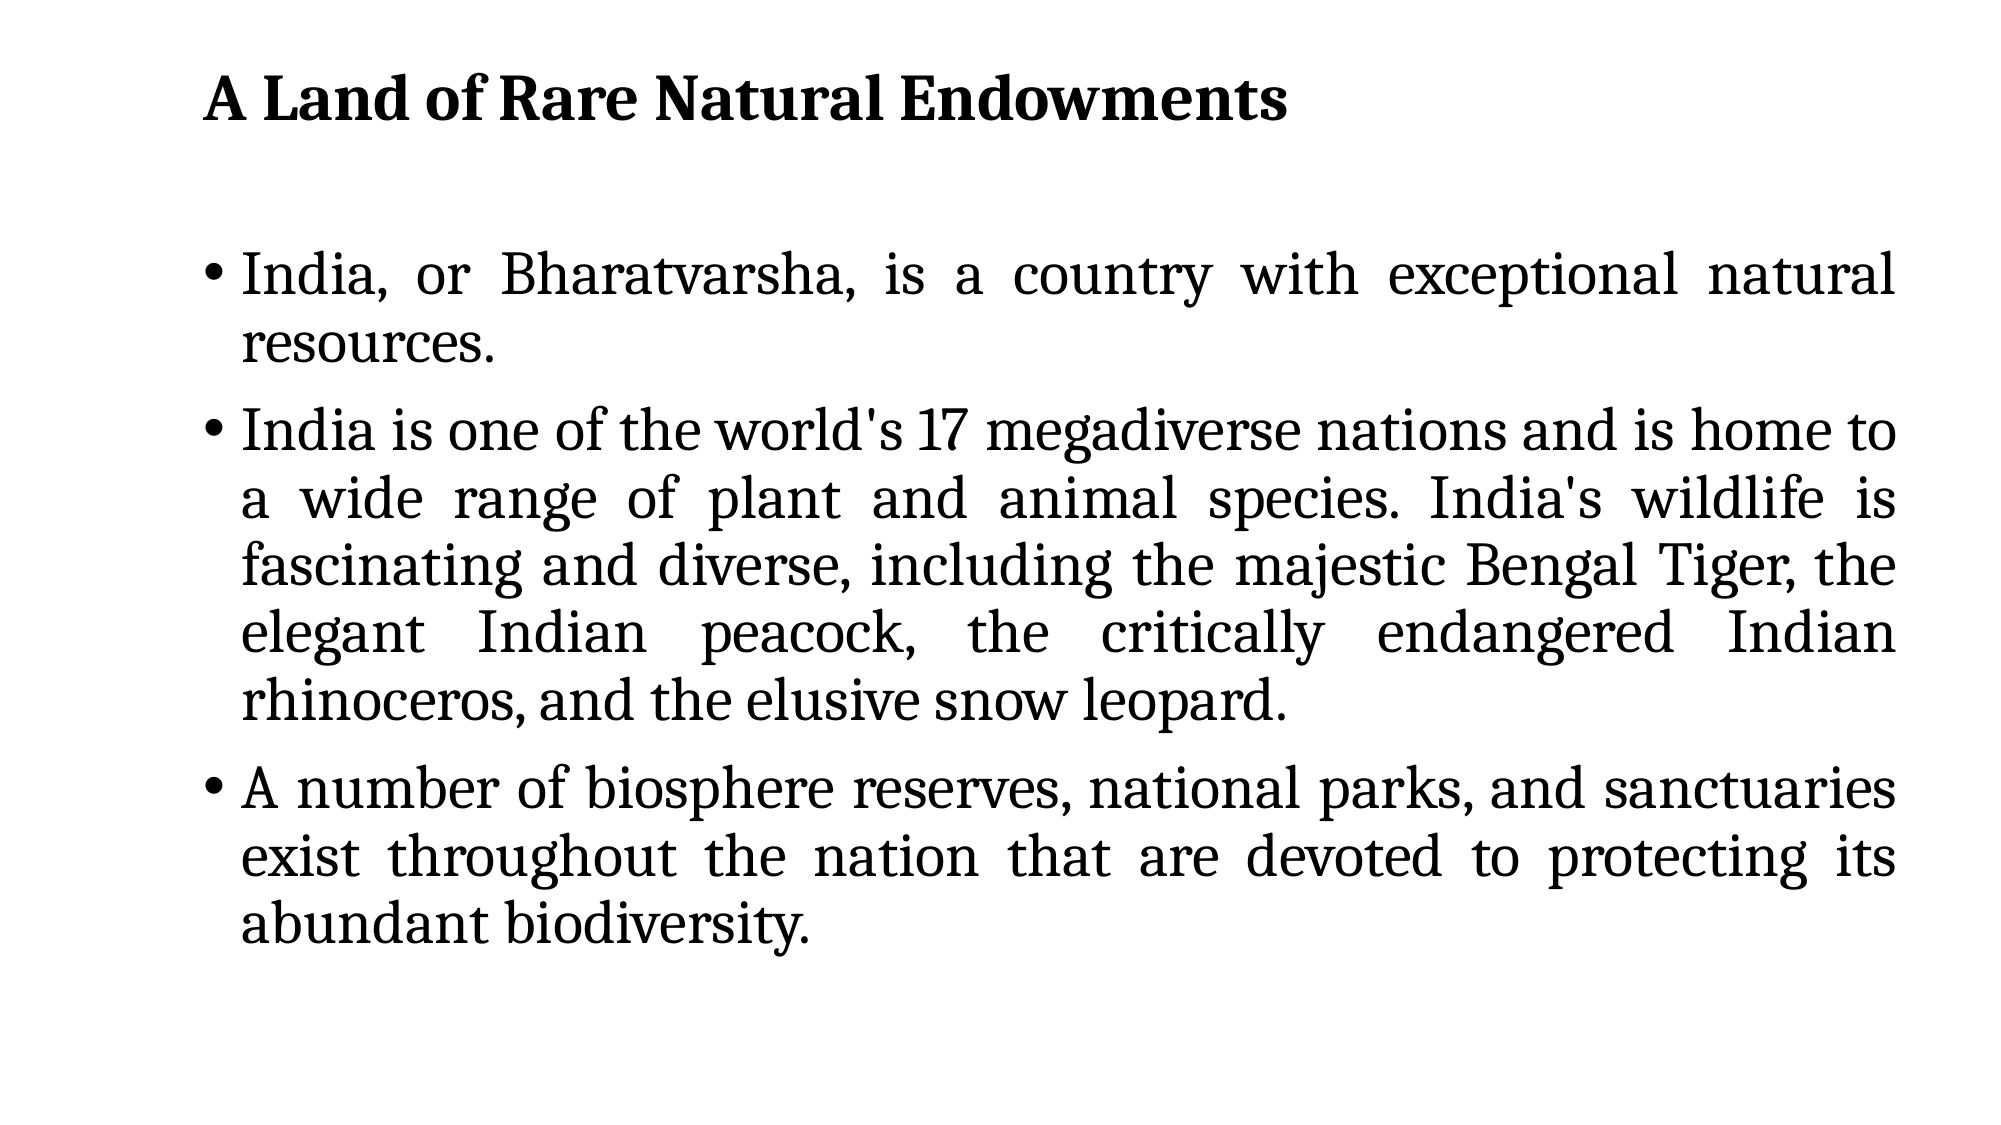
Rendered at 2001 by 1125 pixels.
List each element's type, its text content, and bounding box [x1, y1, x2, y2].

title A Land of Rare Natural Endowments [188, 0, 1814, 221]
list India, or Bharatvarsha, is a country with exceptional natural resources. India is one of the world's 17 megadiverse nations and is home to a wide range of plant and animal species. India's wildlife is fascinating and diverse, including the majestic Bengal Tiger, the elegant Indian peacock, the critically endangered Indian rhinoceros, and the elusive snow leopard. A number of biosphere reserves, national parks, and sanctuaries exist throughout the nation that are devoted to protecting its abundant biodiversity. [188, 233, 1915, 1109]
